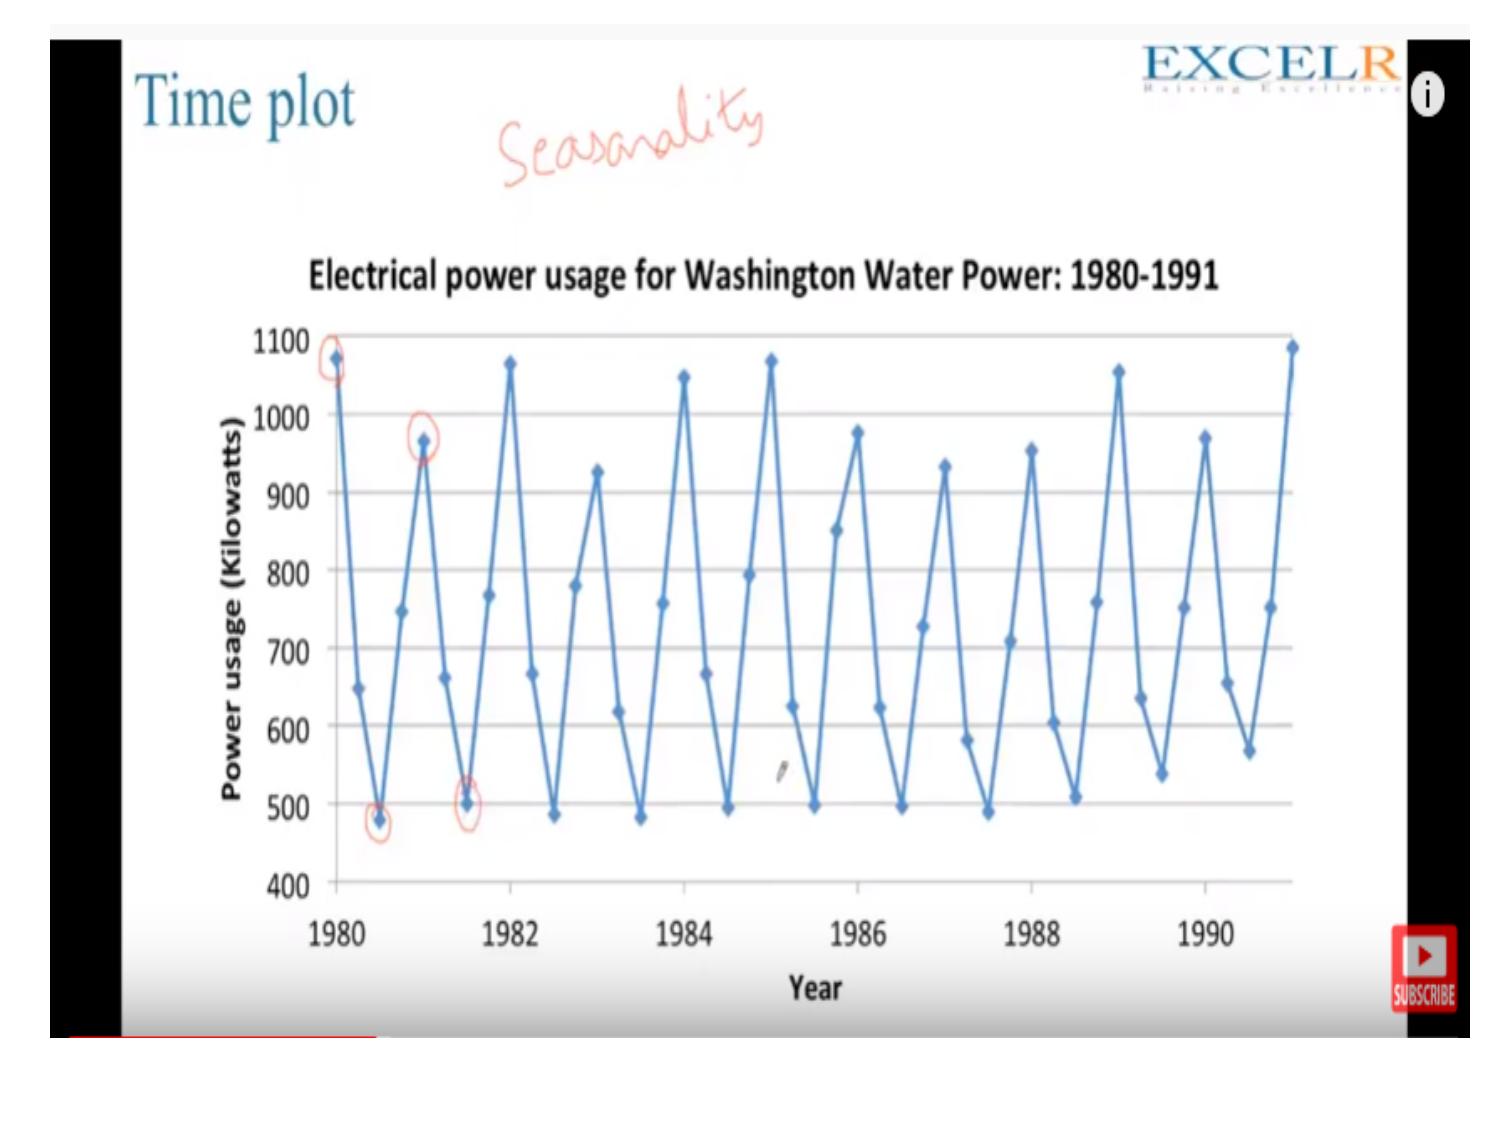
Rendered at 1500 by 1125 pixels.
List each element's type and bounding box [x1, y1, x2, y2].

picture [49, 24, 1471, 1038]
